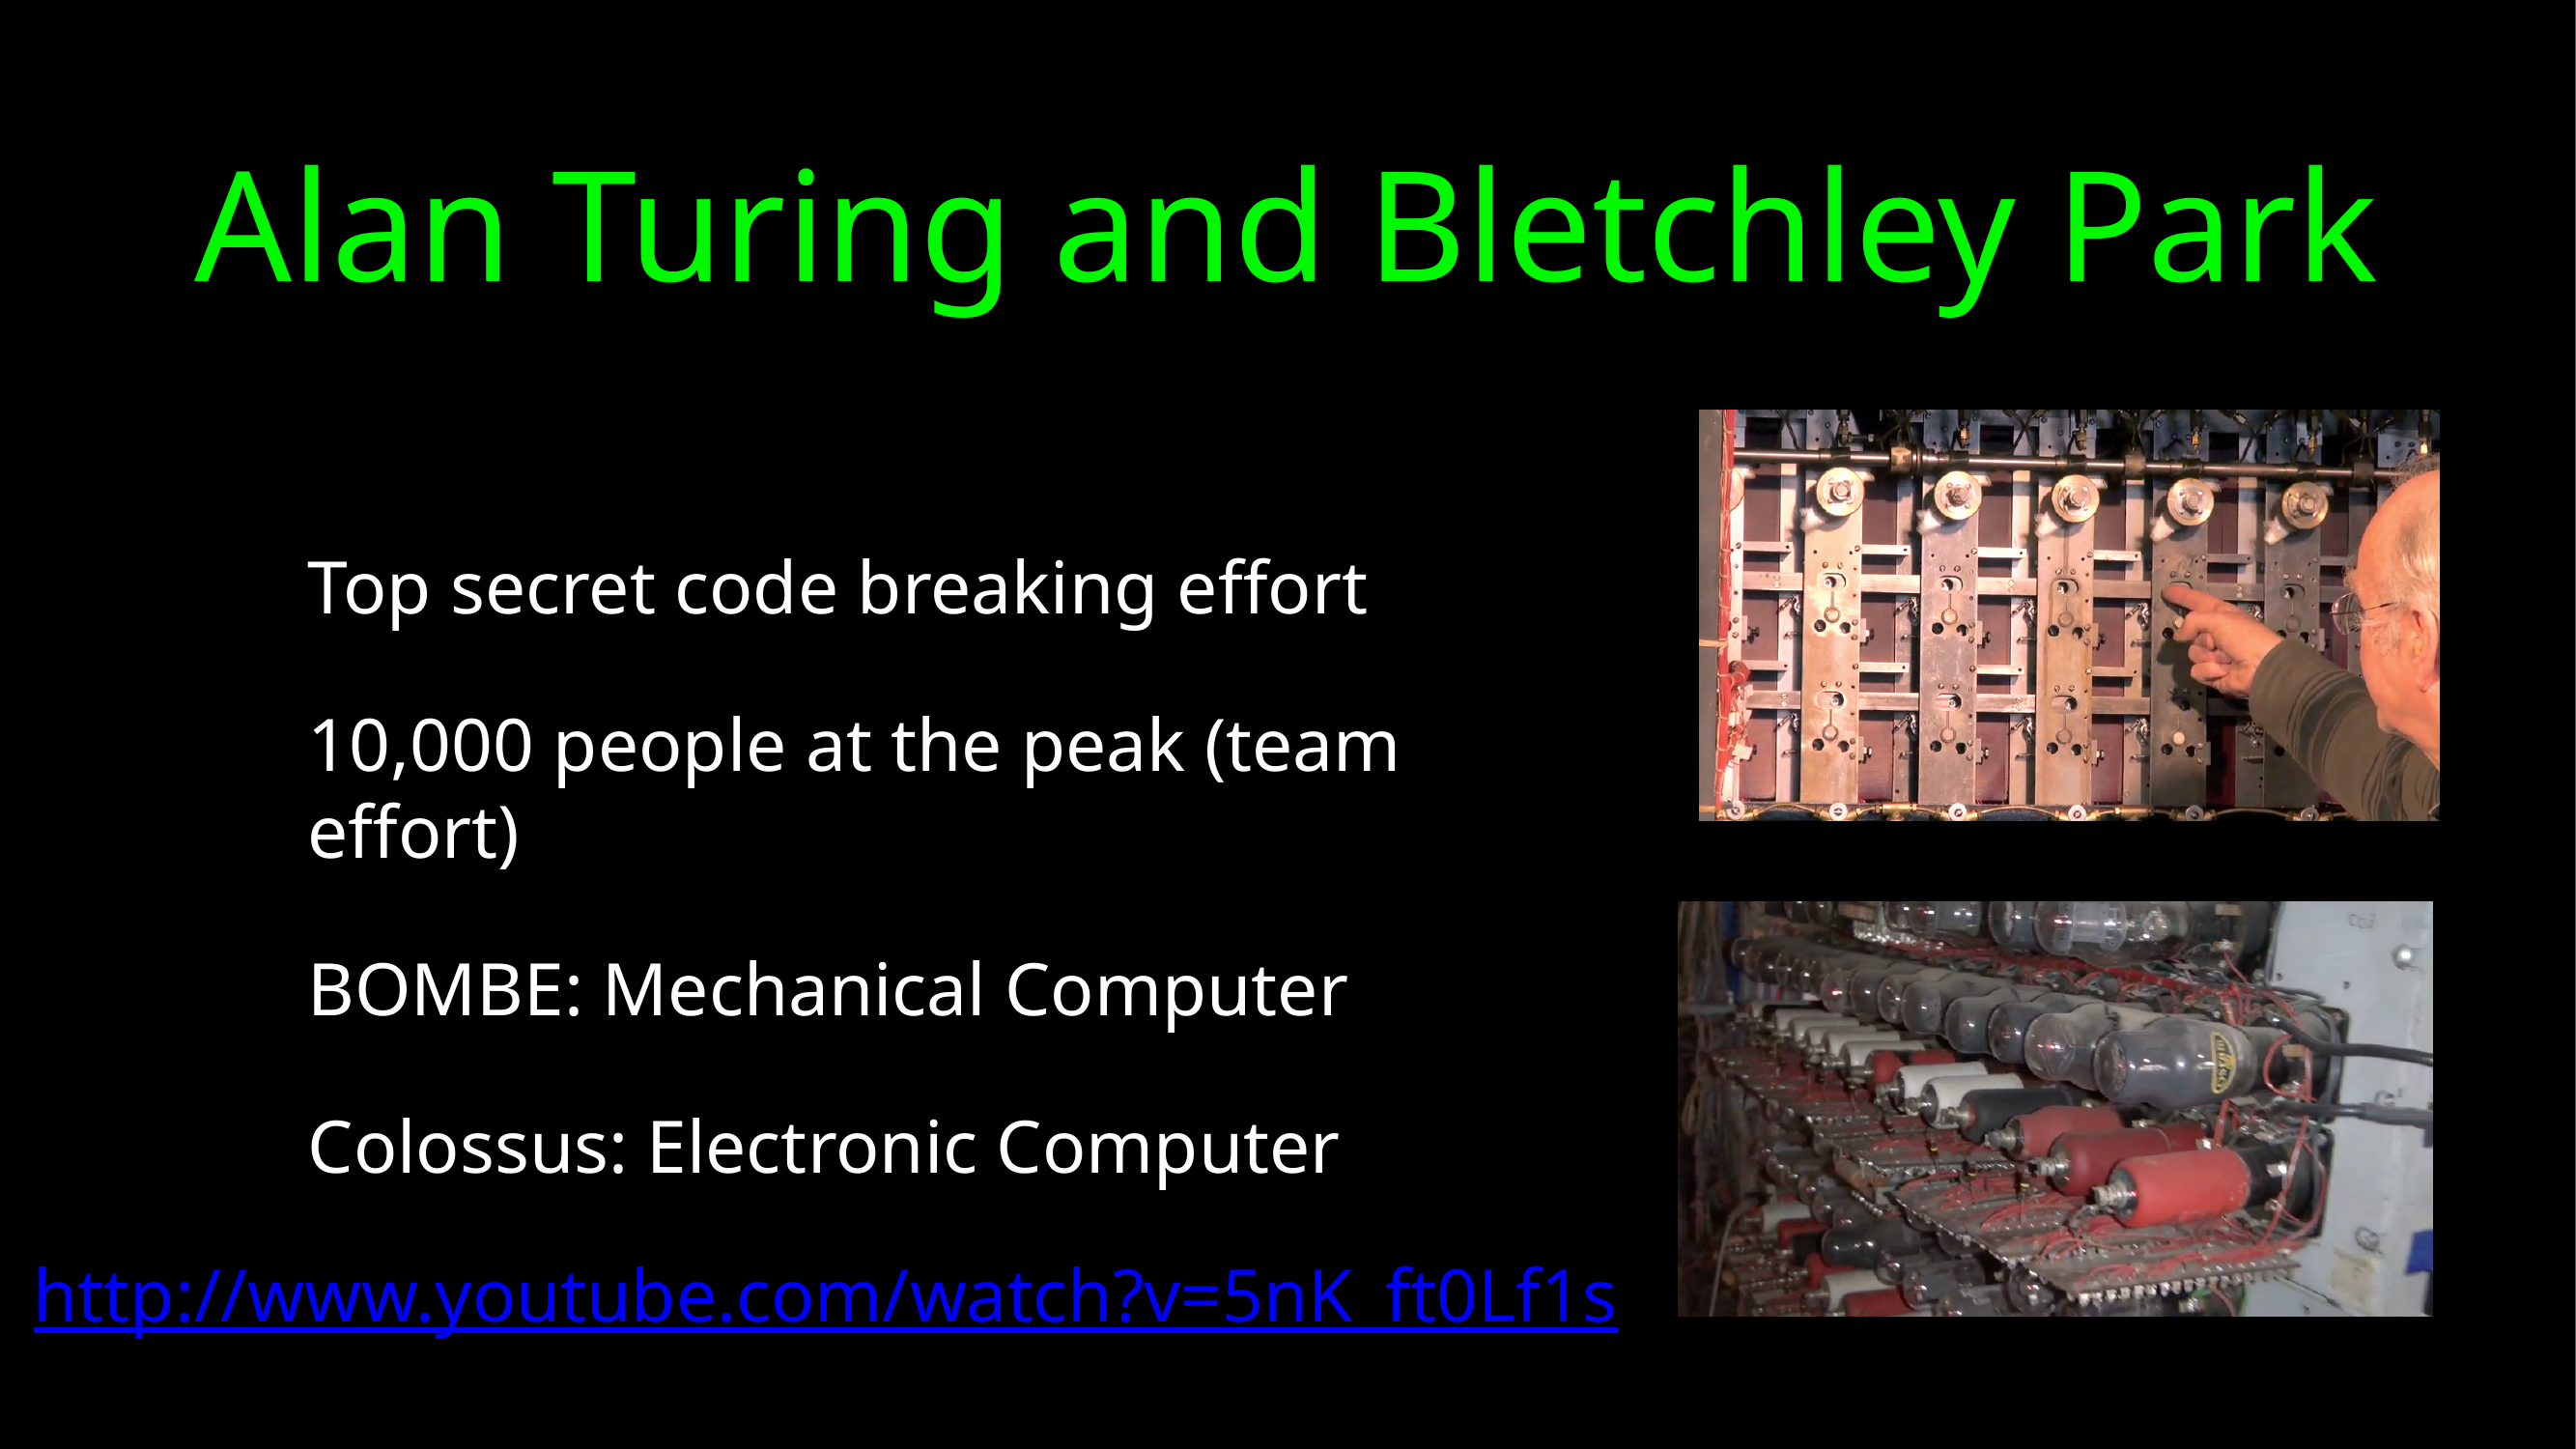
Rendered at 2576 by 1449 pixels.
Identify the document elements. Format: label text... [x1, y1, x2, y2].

title Alan Turing and Bletchley Park [183, 38, 2392, 404]
picture [1699, 410, 2440, 822]
text_box http://www.youtube.com/watch?v=5nK_ft0Lf1s [25, 1241, 1627, 1357]
list Top secret code breaking effort 10,000 people at the peak (team effort) BOMBE: Mechanical Computer Colossus: Electronic Computer [183, 412, 1556, 1241]
picture [1678, 901, 2433, 1317]
